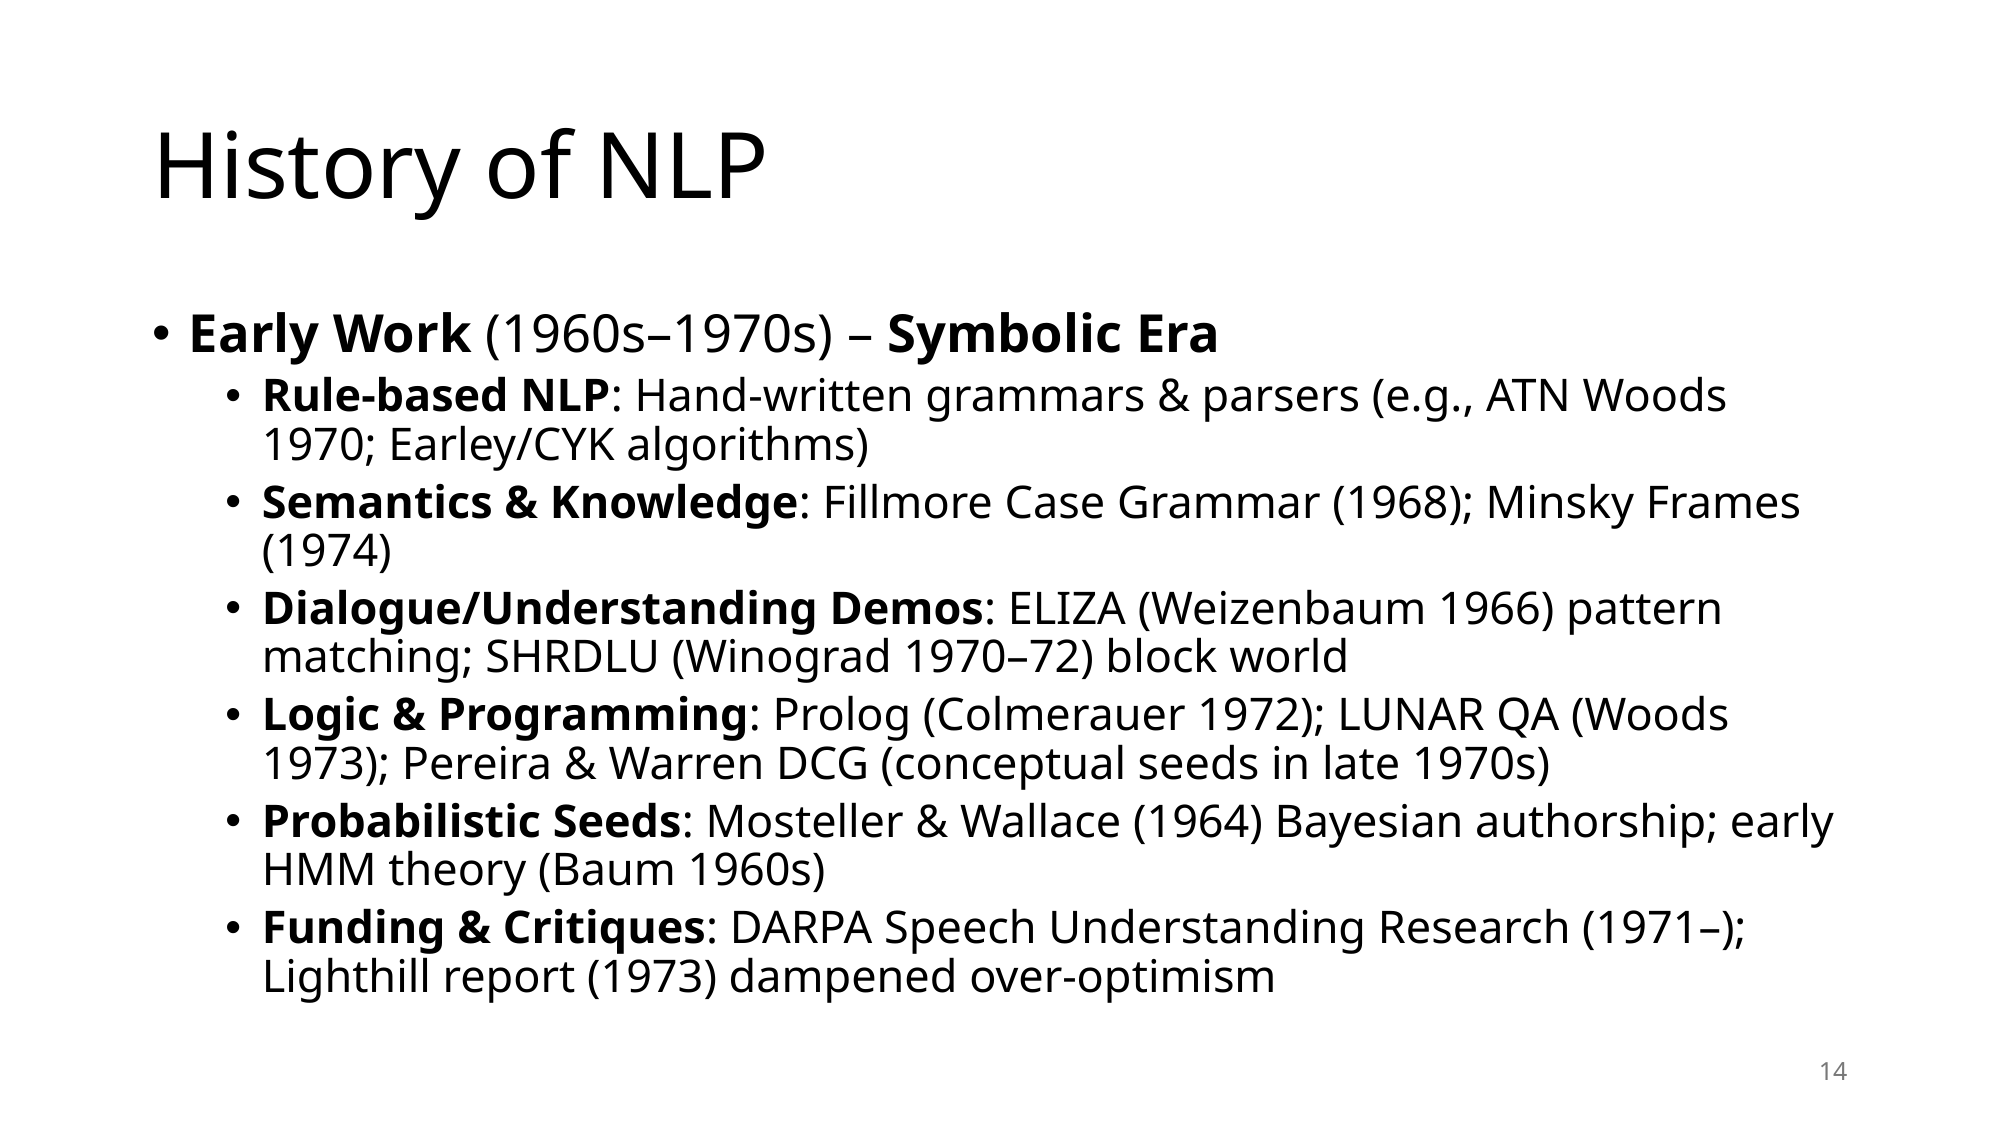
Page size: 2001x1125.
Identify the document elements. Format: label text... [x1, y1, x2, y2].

title History of NLP [137, 59, 1863, 278]
slide_number 14 [1412, 1042, 1863, 1103]
list Early Work (1960s–1970s) – Symbolic Era Rule-based NLP: Hand-written grammars & parsers (e.g., ATN Woods 1970; Earley/CYK algorithms) Semantics & Knowledge: Fillmore Case Grammar (1968); Minsky Frames (1974) Dialogue/Understanding Demos: ELIZA (Weizenbaum 1966) pattern matching; SHRDLU (Winograd 1970–72) block world Logic & Programming: Prolog (Colmerauer 1972); LUNAR QA (Woods 1973); Pereira & Warren DCG (conceptual seeds in late 1970s) Probabilistic Seeds: Mosteller & Wallace (1964) Bayesian authorship; early HMM theory (Baum 1960s) Funding & Critiques: DARPA Speech Understanding Research (1971–); Lighthill report (1973) dampened over-optimism [137, 299, 1863, 1014]
